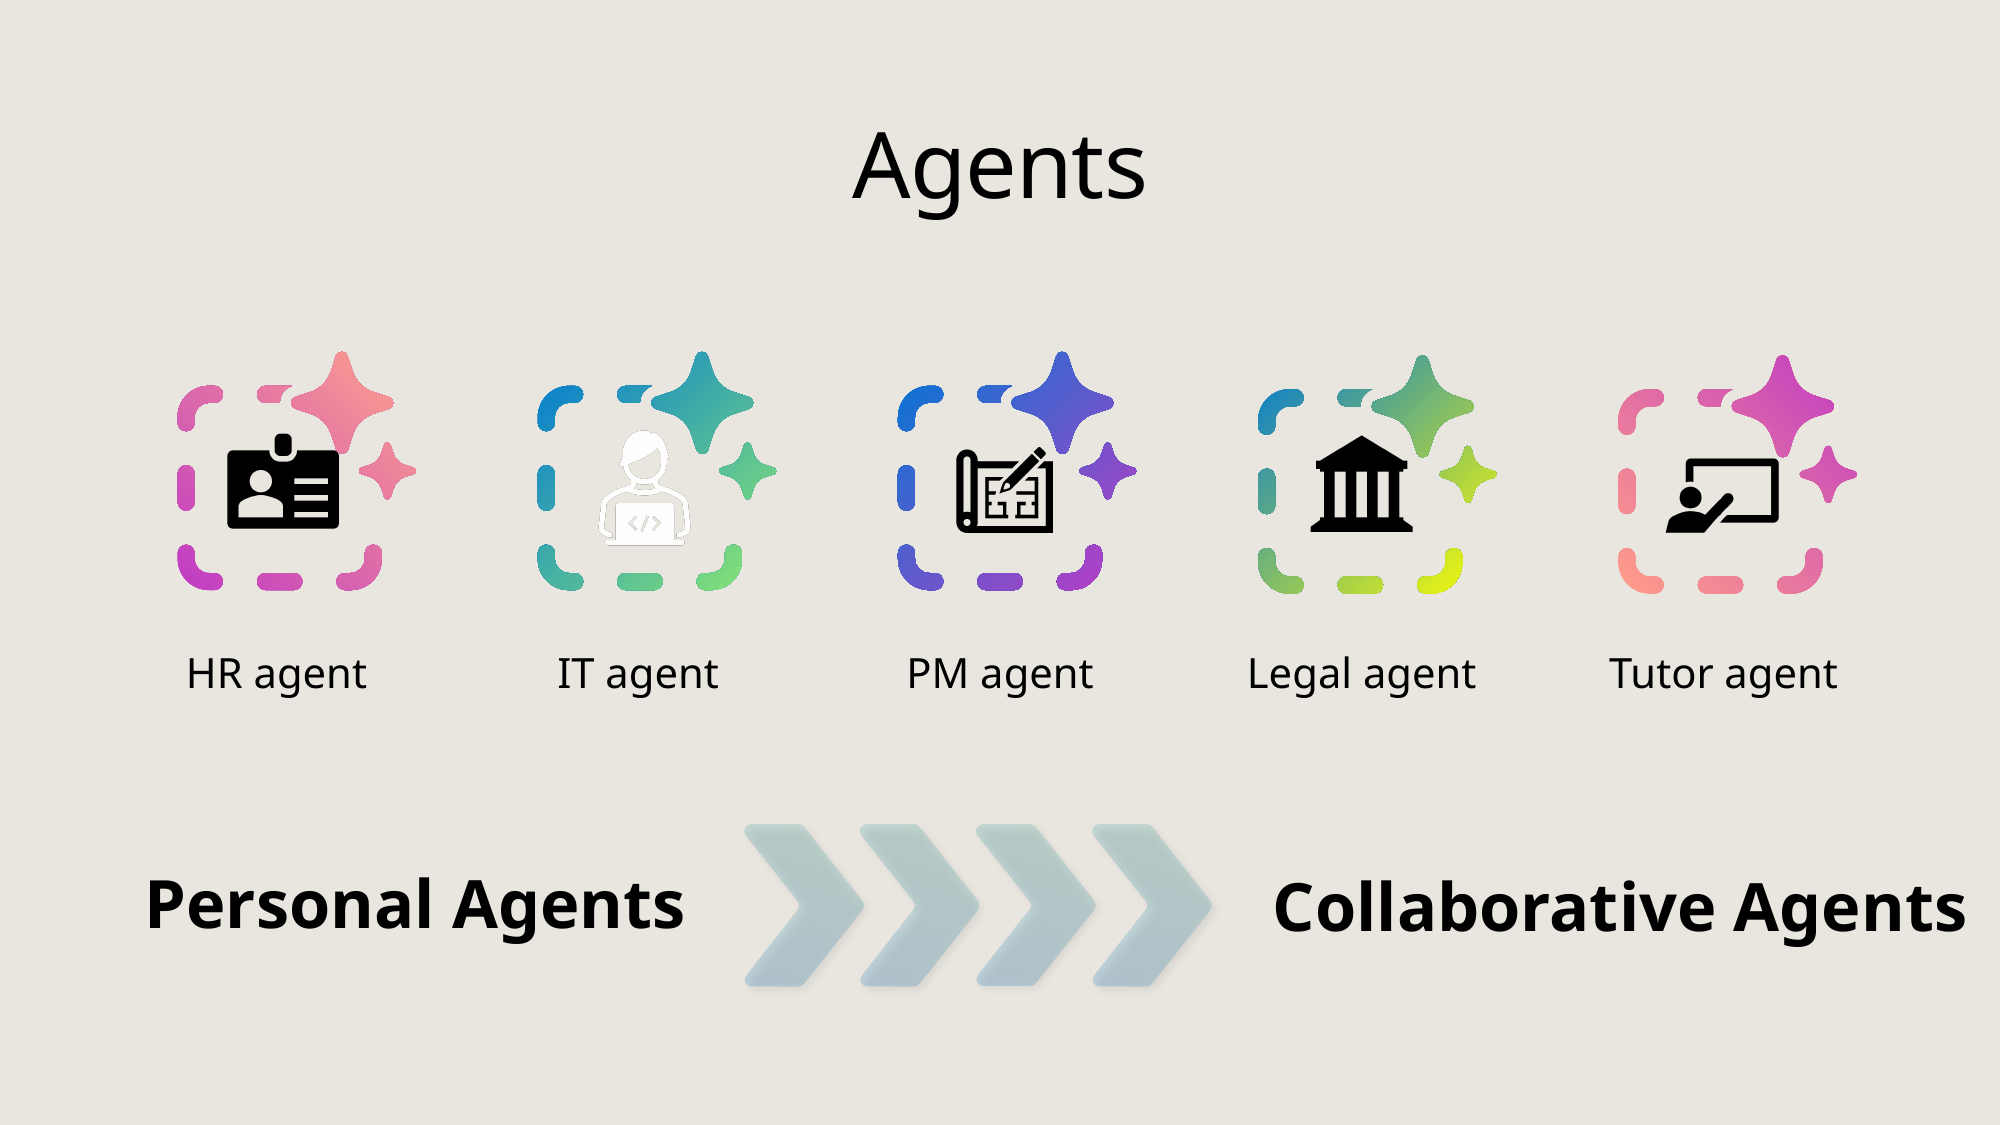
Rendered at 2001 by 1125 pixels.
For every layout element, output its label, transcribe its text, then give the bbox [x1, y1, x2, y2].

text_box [897, 351, 1137, 591]
text_box PM agent [834, 646, 1166, 697]
text_box IT agent [473, 646, 804, 697]
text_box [537, 351, 777, 591]
text_box [860, 824, 979, 987]
text_box Legal agent [1196, 646, 1527, 697]
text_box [1618, 355, 1857, 594]
title Agents [96, 106, 1904, 218]
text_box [177, 351, 417, 591]
text_box [976, 824, 1096, 986]
text_box Personal Agents [77, 854, 701, 950]
text_box [744, 824, 864, 987]
text_box Tutor agent [1558, 646, 1889, 697]
text_box HR agent [111, 646, 442, 697]
text_box [1092, 824, 1212, 987]
text_box Collaborative Agents [1258, 857, 1994, 952]
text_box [1257, 355, 1497, 594]
